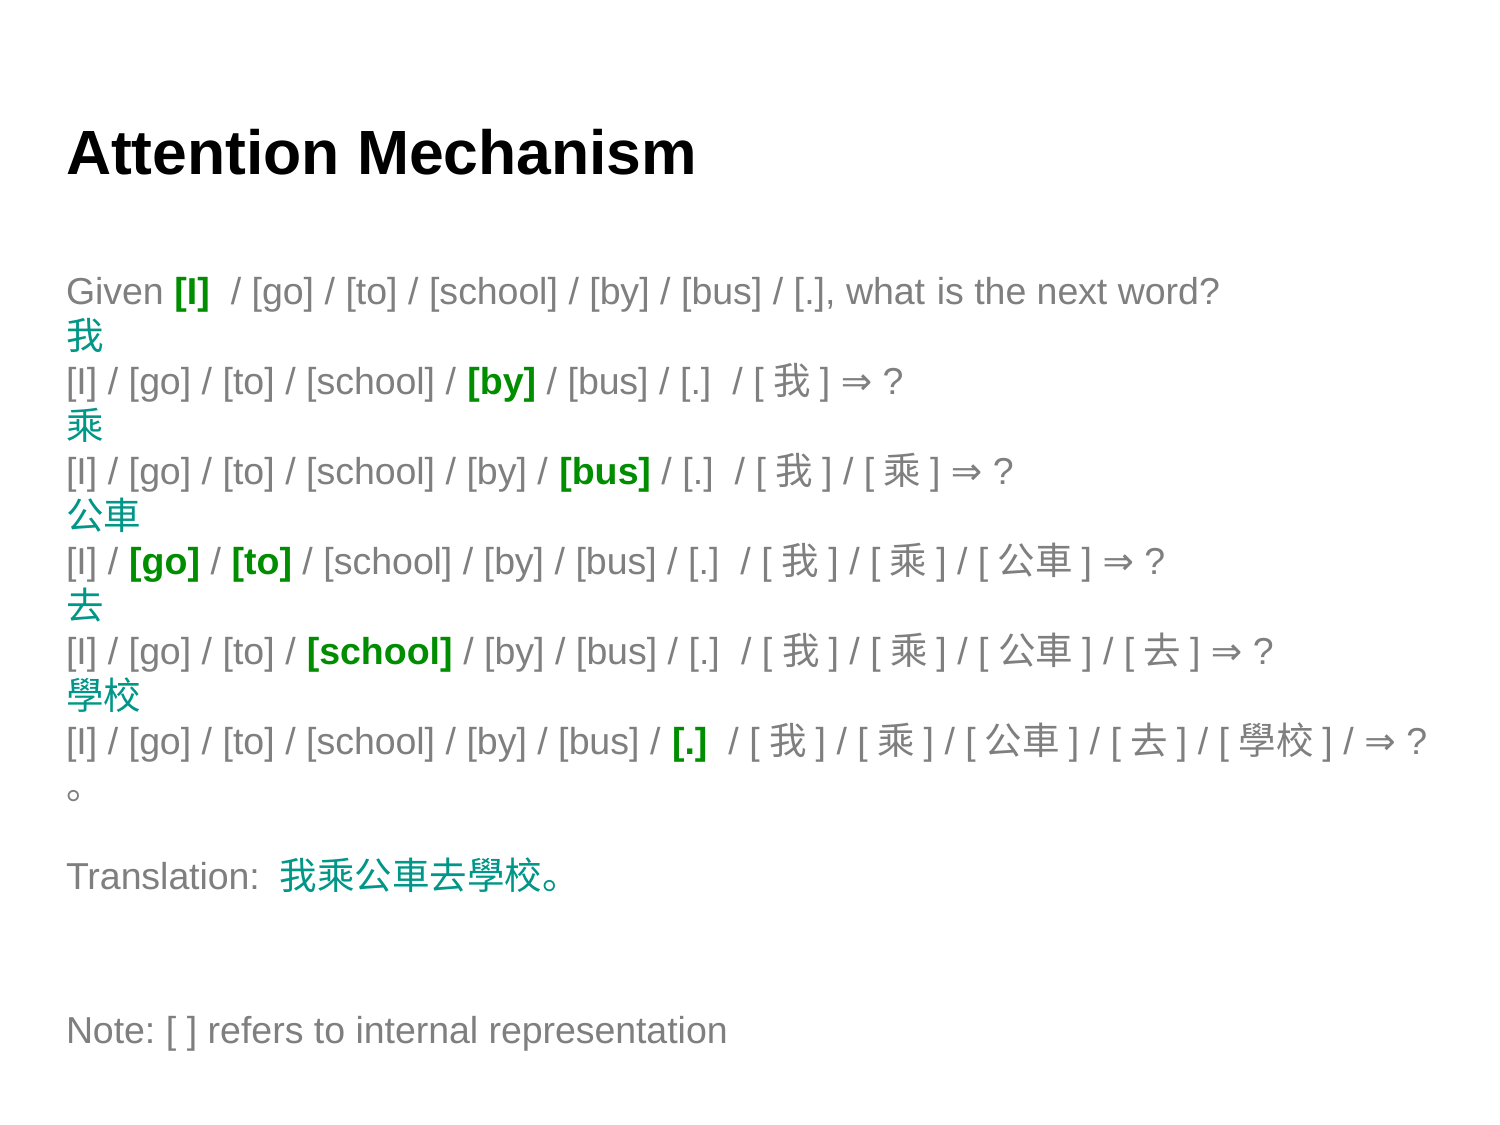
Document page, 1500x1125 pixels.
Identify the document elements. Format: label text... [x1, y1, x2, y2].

list Given [I] / [go] / [to] / [school] / [by] / [bus] / [.], what is the next word? 我 [I] / [go] / [to] / [school] / [by] / [bus] / [.] / [我] ⇒ ? 乘 [I] / [go] / [to] / [school] / [by] / [bus] / [.] / [我] / [乘] ⇒ ? 公車 [I] / [go] / [to] / [school] / [by] / [bus] / [.] / [我] / [乘] / [公車] ⇒ ? 去 [I] / [go] / [to] / [school] / [by] / [bus] / [.] / [我] / [乘] / [公車] / [去] ⇒ ? 學校 [I] / [go] / [to] / [school] / [by] / [bus] / [.] / [我] / [乘] / [公車] / [去] / [學校] / ⇒ ? 。 Translation: 我乘公車去學校。 [51, 252, 1449, 1000]
title Attention Mechanism [51, 97, 1449, 234]
text_box Note: [ ] refers to internal representation [51, 988, 978, 1062]
